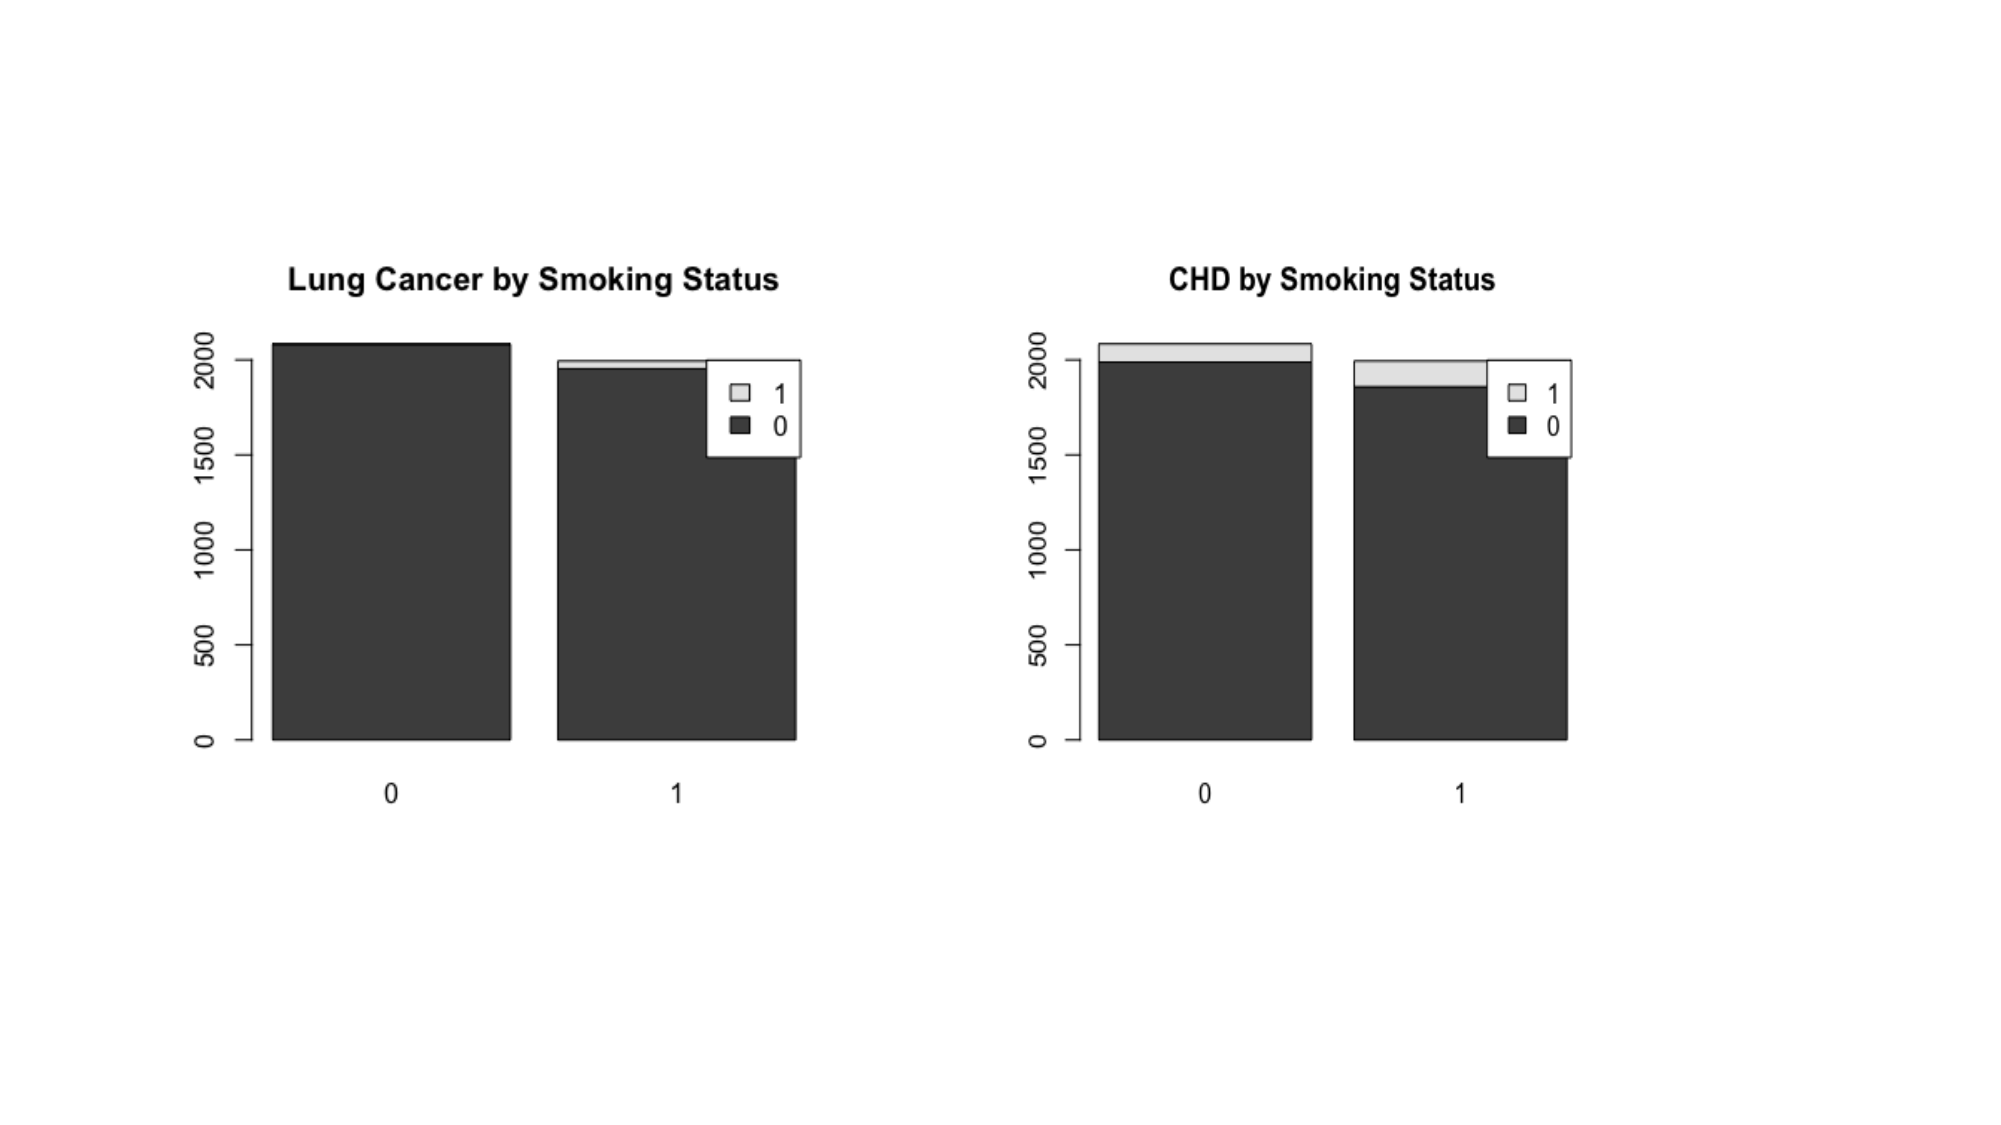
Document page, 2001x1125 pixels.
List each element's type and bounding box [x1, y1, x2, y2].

picture [121, 211, 884, 910]
picture [963, 211, 1646, 910]
